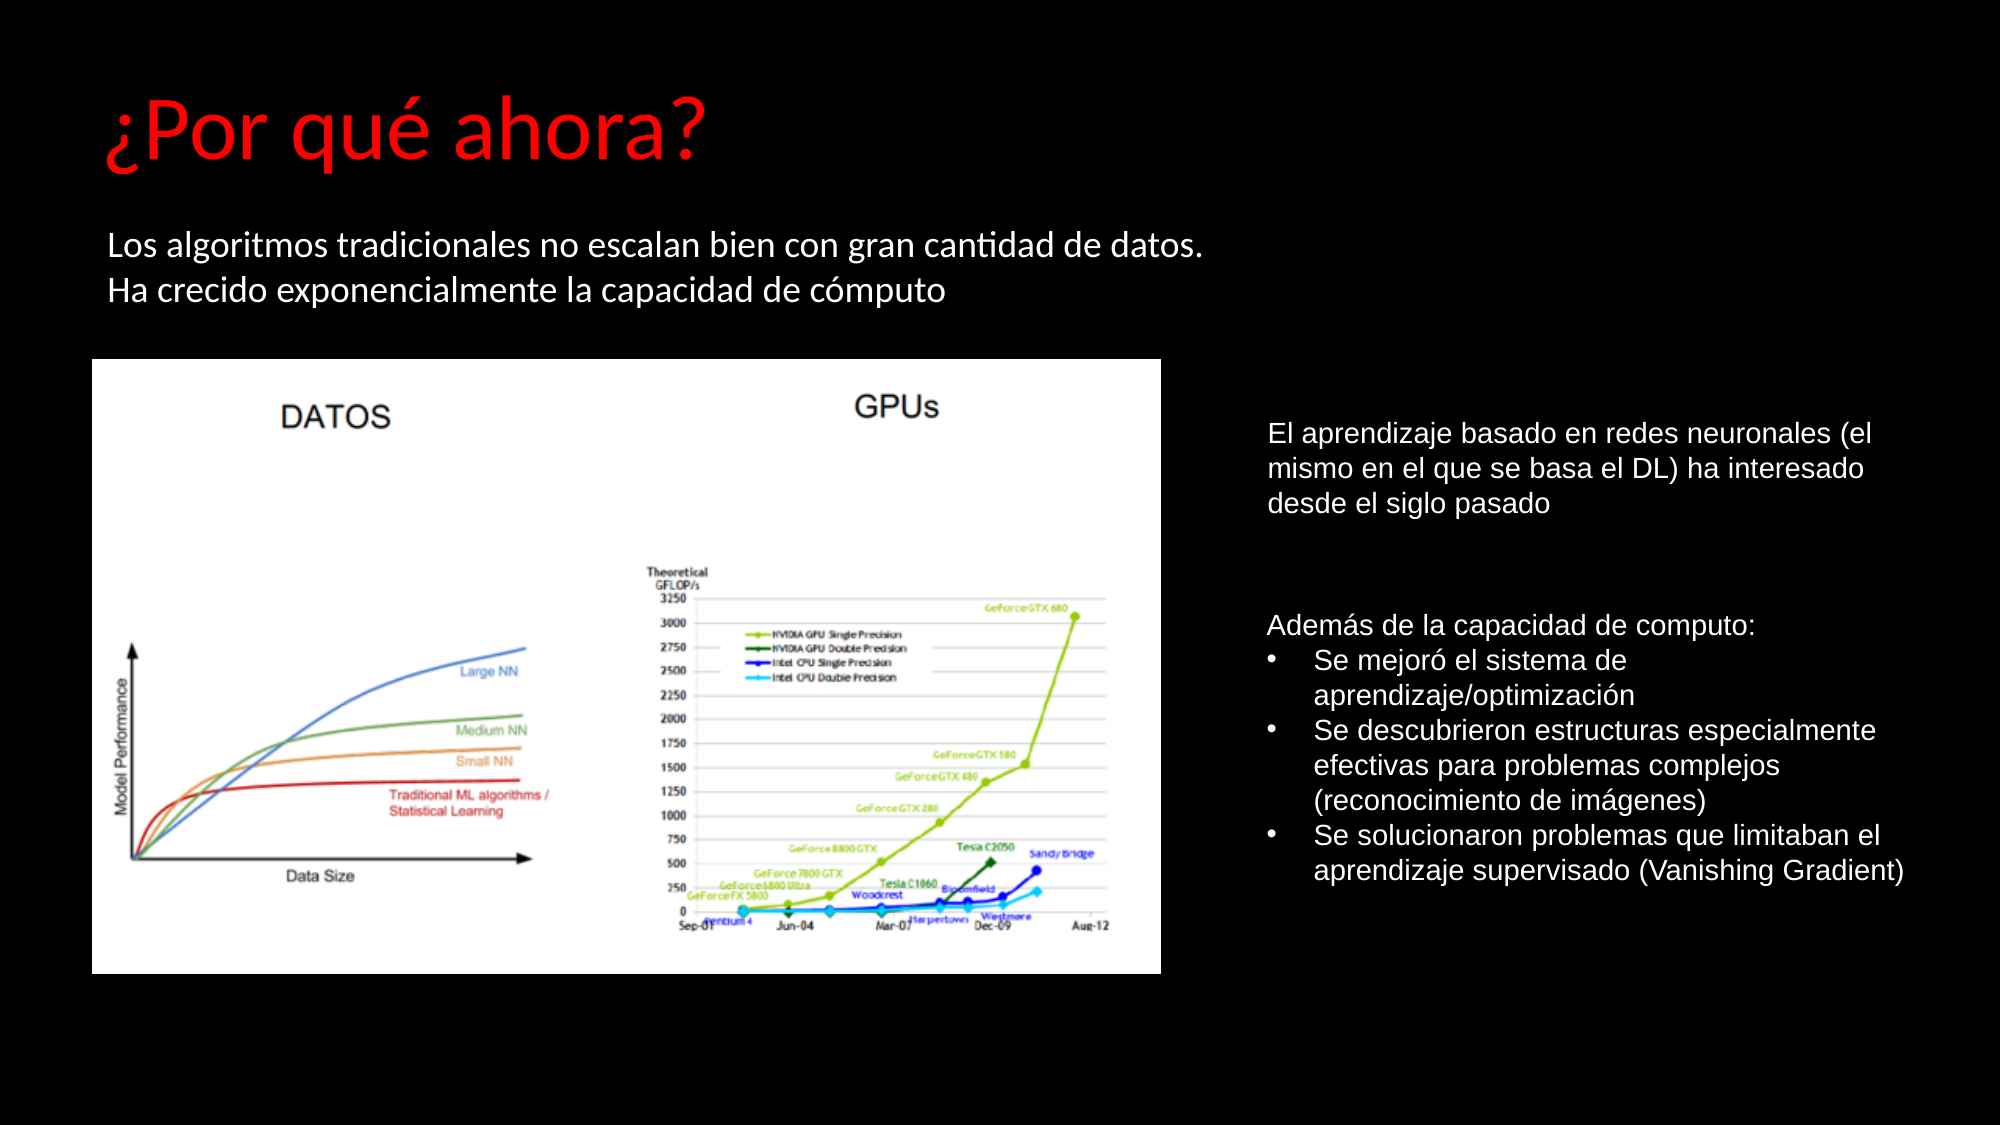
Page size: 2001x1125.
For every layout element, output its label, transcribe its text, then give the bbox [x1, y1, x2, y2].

text_box El aprendizaje basado en redes neuronales (el mismo en el que se basa el DL) ha interesado desde el siglo pasado [1252, 406, 1946, 527]
title ¿Por qué ahora? [86, 72, 1818, 190]
picture [92, 358, 1161, 974]
text_box Además de la capacidad de computo: Se mejoró el sistema de aprendizaje/optimización Se descubrieron estructuras especialmente efectivas para problemas complejos (reconocimiento de imágenes) Se solucionaron problemas que limitaban el aprendizaje supervisado (Vanishing Gradient) [1251, 599, 1946, 929]
text_box Los algoritmos tradicionales no escalan bien con gran cantidad de datos. Ha crecido exponencialmente la capacidad de cómputo [92, 212, 1848, 360]
